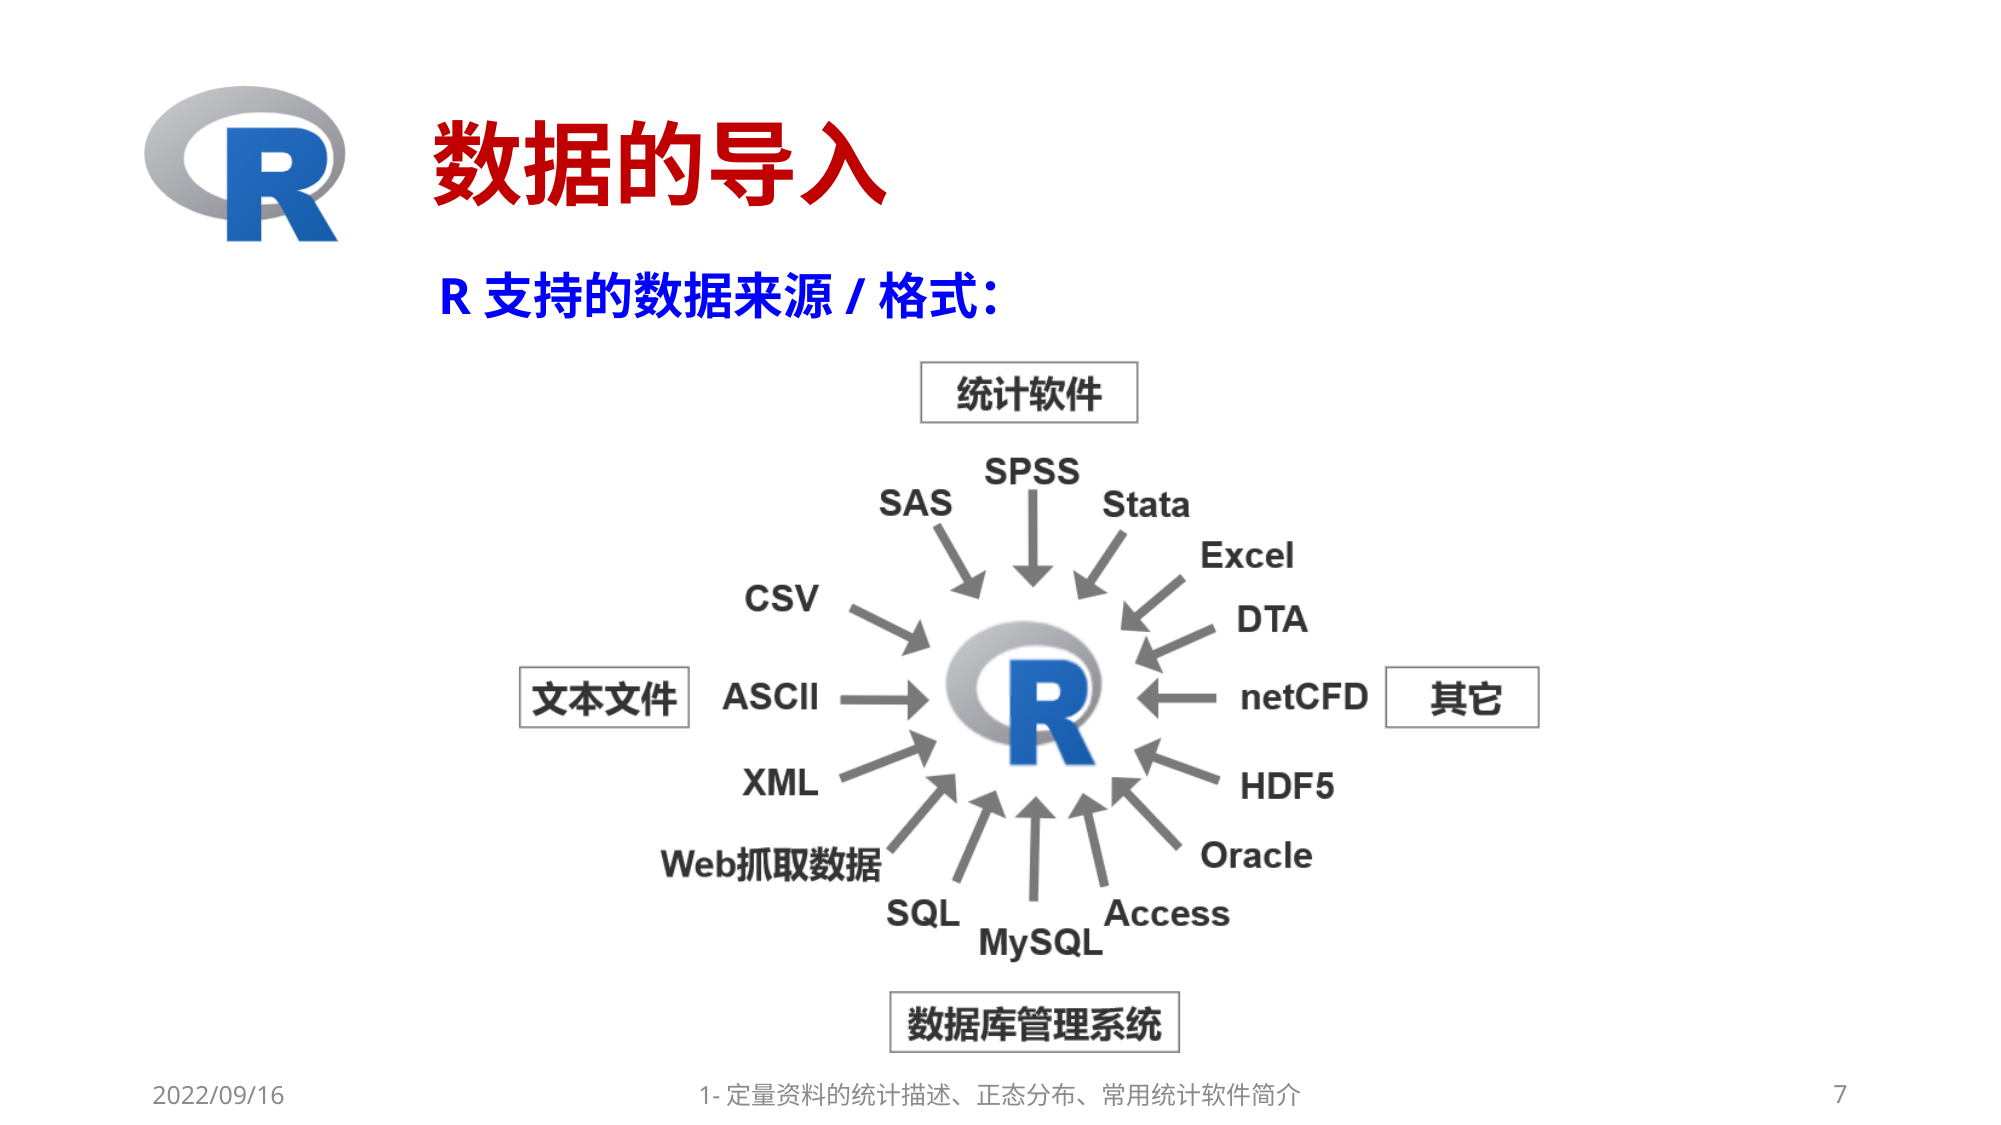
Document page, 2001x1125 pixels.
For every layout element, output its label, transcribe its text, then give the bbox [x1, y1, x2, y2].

footer 1-定量资料的统计描述、正态分布、常用统计软件简介 [644, 1099, 1356, 1125]
title 数据的导入 [416, 59, 1891, 278]
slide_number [137, 1065, 588, 1125]
slide_number 7 [1412, 1065, 1863, 1125]
picture [484, 280, 1656, 1099]
picture [137, 76, 367, 262]
text_box R支持的数据来源/格式： [423, 278, 1790, 1017]
